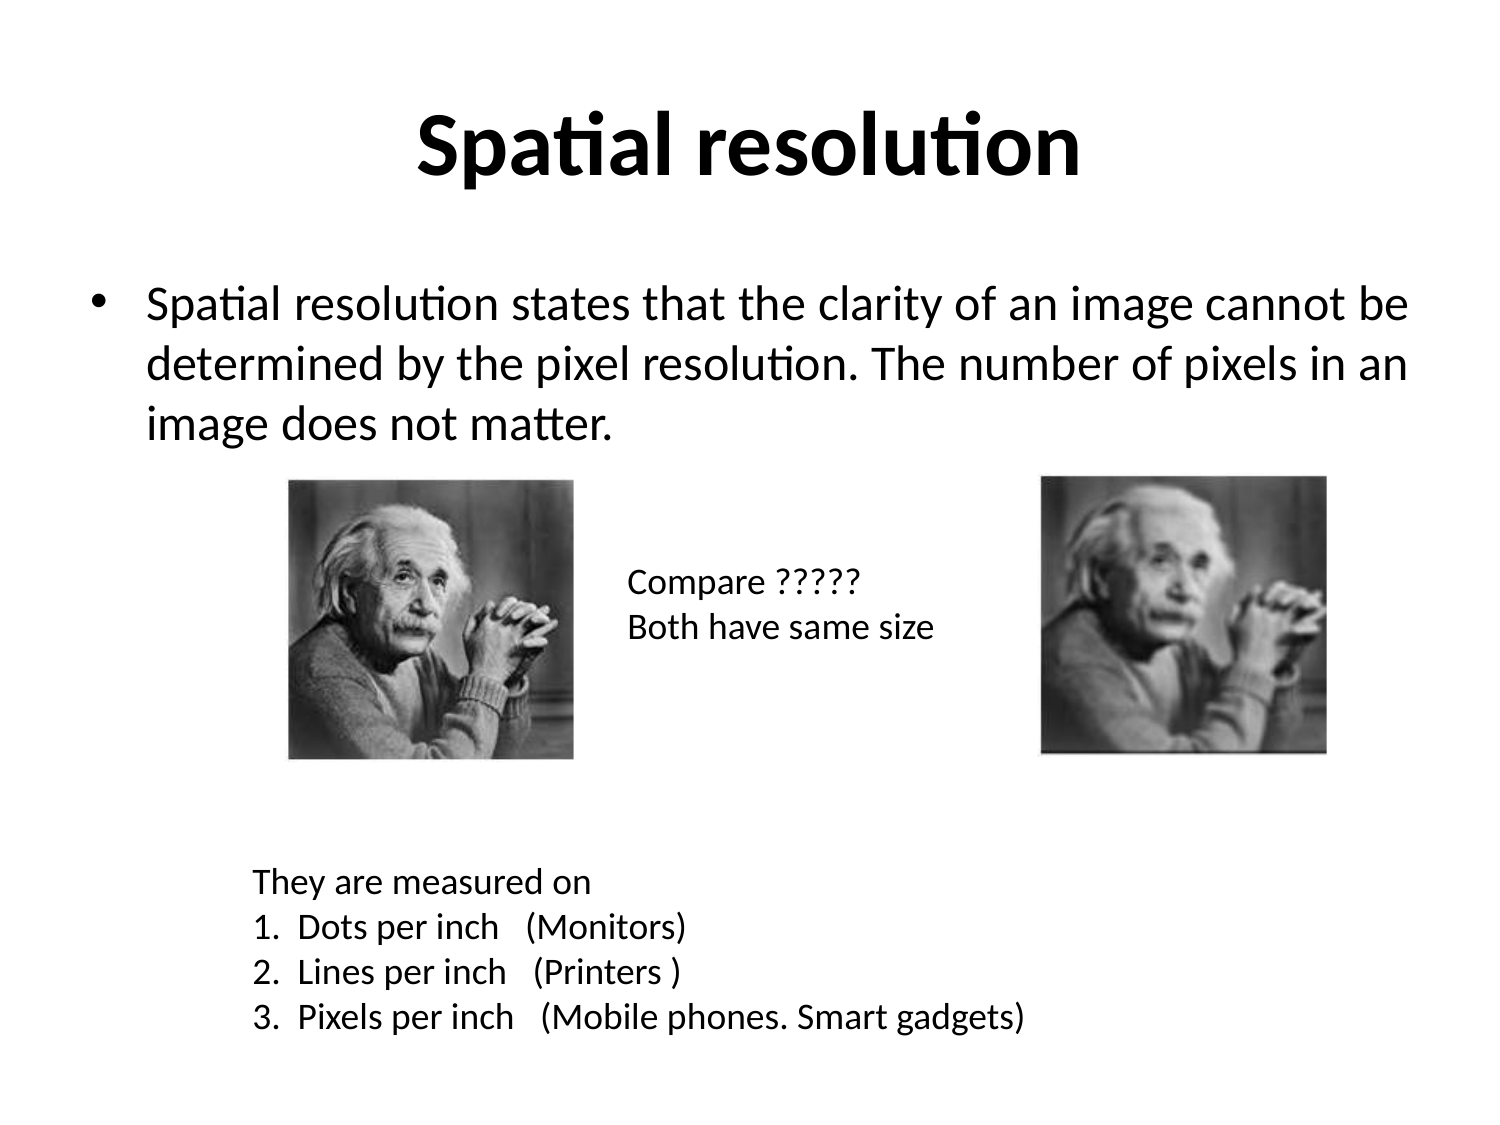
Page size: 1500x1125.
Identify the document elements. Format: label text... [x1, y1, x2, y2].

text_box They are measured on 1. Dots per inch (Monitors) 2. Lines per inch (Printers ) 3. Pixels per inch (Mobile phones. Smart gadgets) [237, 849, 1125, 1045]
picture [1035, 466, 1338, 763]
text_box Compare ????? Both have same size [612, 549, 988, 655]
list Spatial resolution states that the clarity of an image cannot be determined by the pixel resolution. The number of pixels in an image does not matter. [75, 262, 1425, 1005]
title Spatial resolution [75, 45, 1425, 233]
picture [262, 474, 588, 769]
